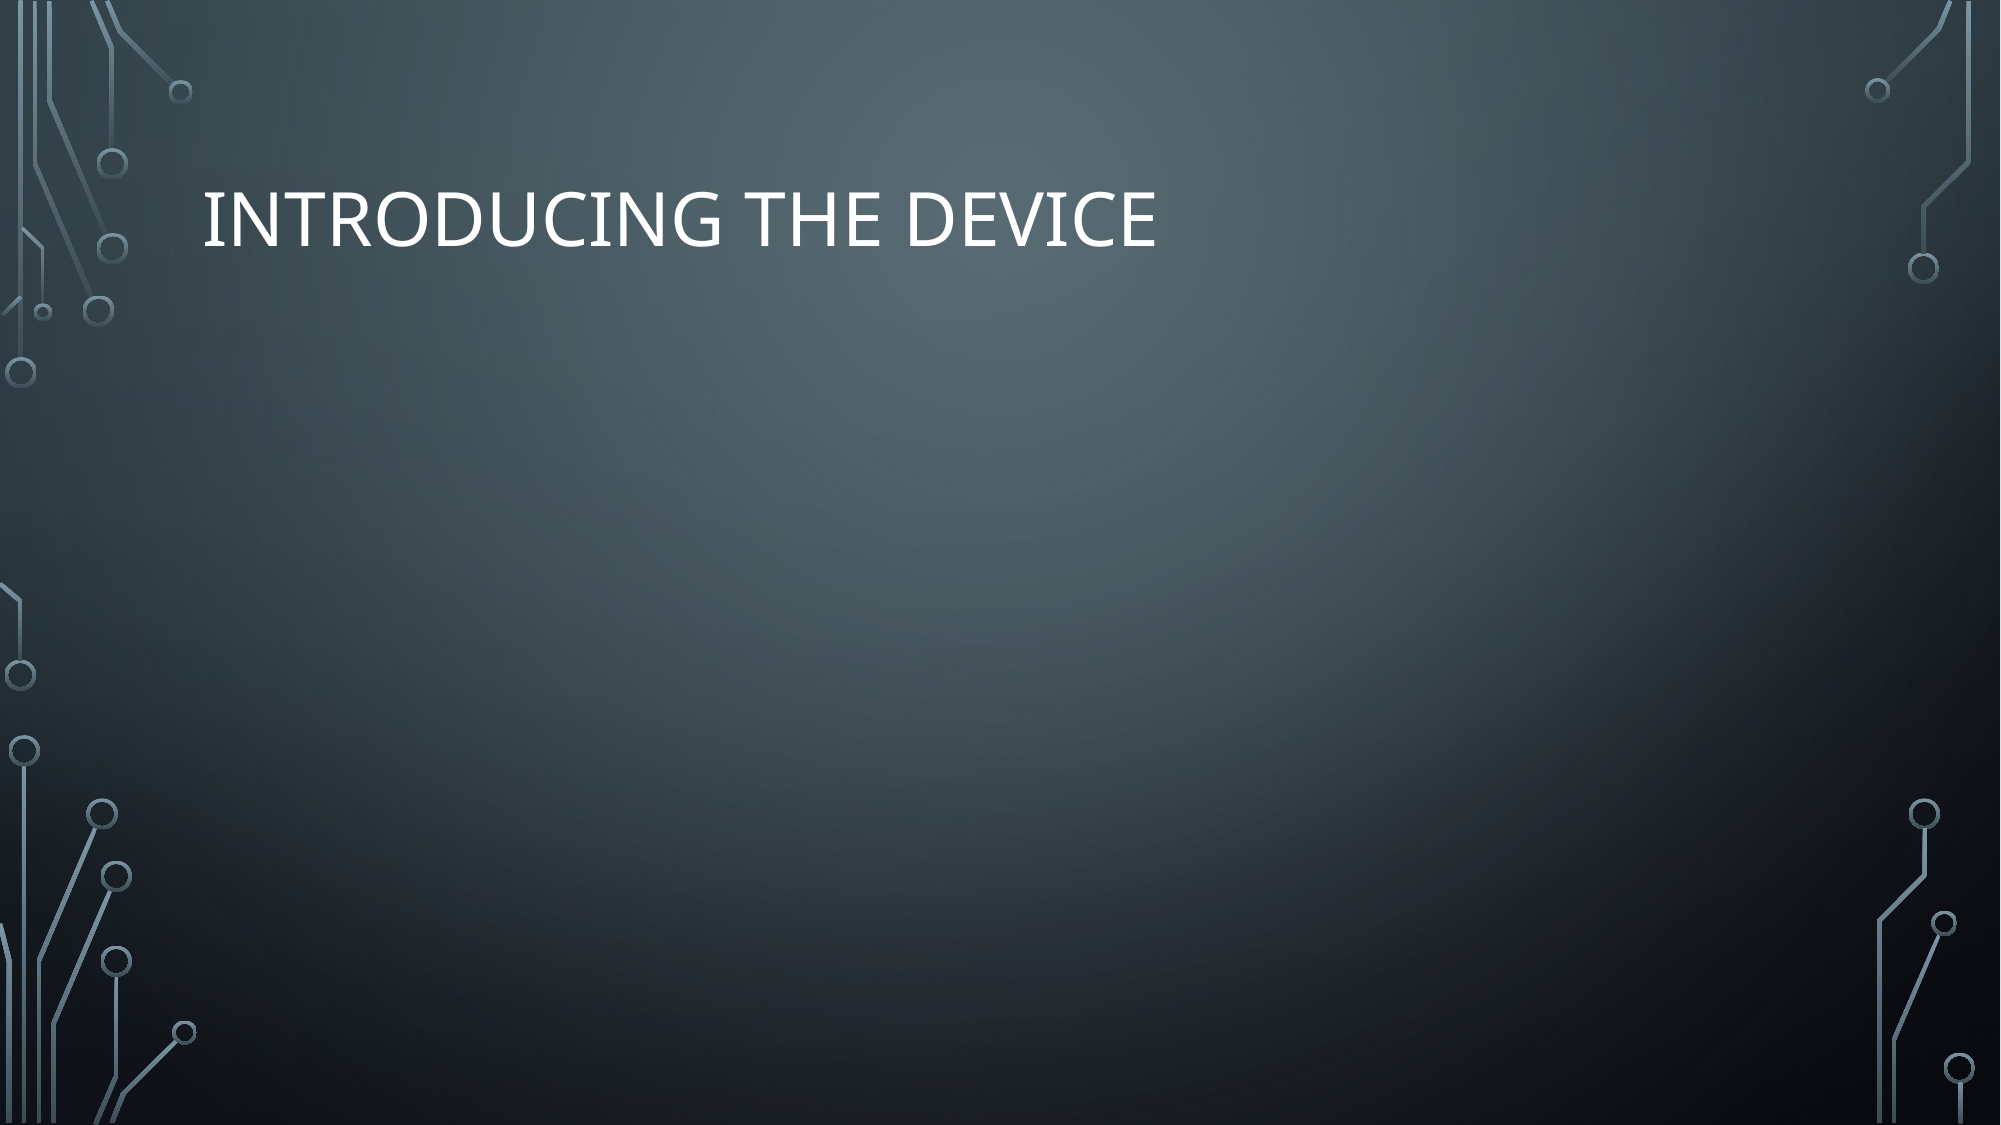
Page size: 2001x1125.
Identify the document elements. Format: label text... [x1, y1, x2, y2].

title Introducing the device [187, 101, 1813, 344]
